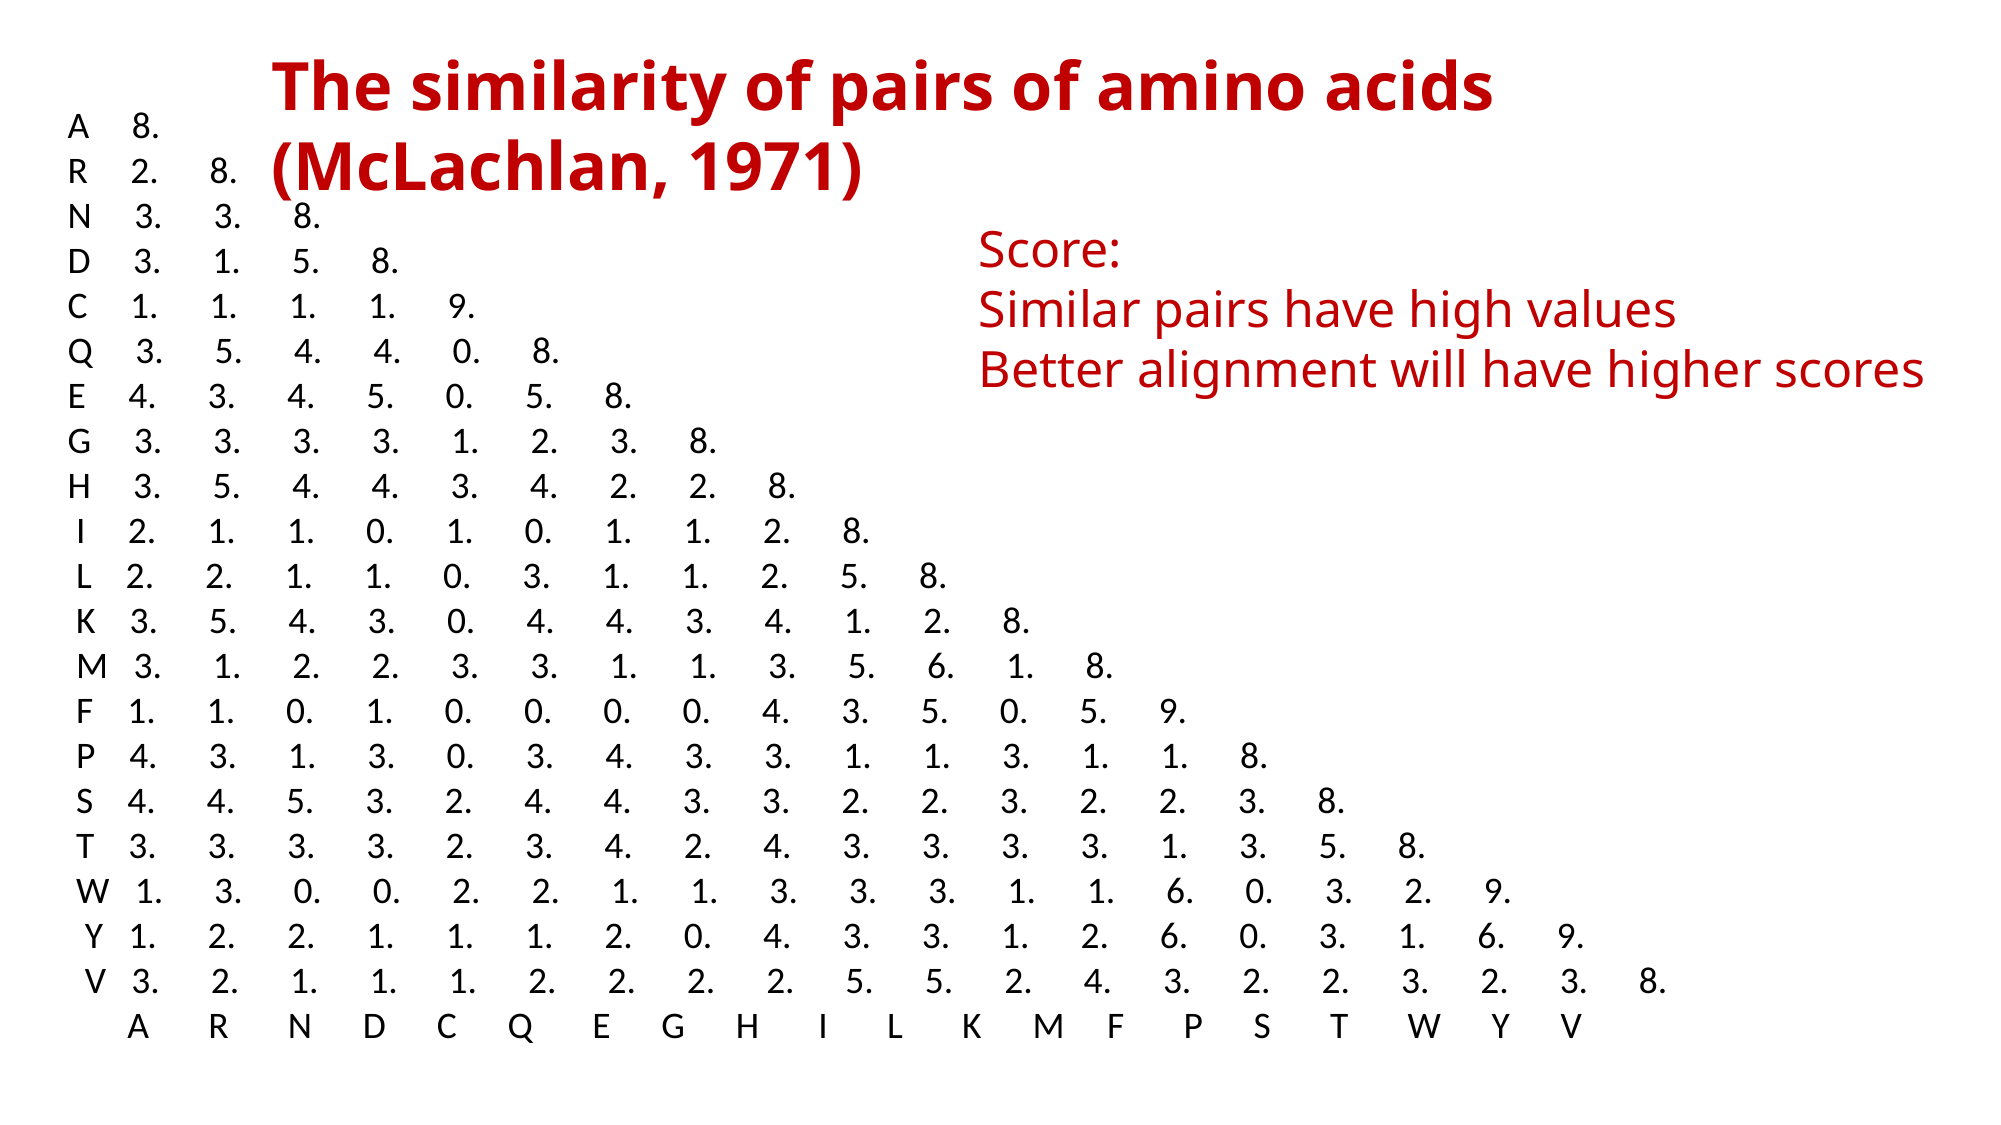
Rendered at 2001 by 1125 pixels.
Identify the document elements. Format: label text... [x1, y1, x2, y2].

text_box Score: Similar pairs have high values Better alignment will have higher scores [964, 209, 1954, 405]
text_box A 8. R 2. 8. N 3. 3. 8. D 3. 1. 5. 8. C 1. 1. 1. 1. 9. Q 3. 5. 4. 4. 0. 8. E 4. 3. 4. 5. 0. 5. 8. G 3. 3. 3. 3. 1. 2. 3. 8. H 3. 5. 4. 4. 3. 4. 2. 2. 8. I 2. 1. 1. 0. 1. 0. 1. 1. 2. 8. L 2. 2. 1. 1. 0. 3. 1. 1. 2. 5. 8. K 3. 5. 4. 3. 0. 4. 4. 3. 4. 1. 2. 8. M 3. 1. 2. 2. 3. 3. 1. 1. 3. 5. 6. 1. 8. F 1. 1. 0. 1. 0. 0. 0. 0. 4. 3. 5. 0. 5. 9. P 4. 3. 1. 3. 0. 3. 4. 3. 3. 1. 1. 3. 1. 1. 8. S 4. 4. 5. 3. 2. 4. 4. 3. 3. 2. 2. 3. 2. 2. 3. 8. T 3. 3. 3. 3. 2. 3. 4. 2. 4. 3. 3. 3. 3. 1. 3. 5. 8. W 1. 3. 0. 0. 2. 2. 1. 1. 3. 3. 3. 1. 1. 6. 0. 3. 2. 9. Y 1. 2. 2. 1. 1. 1. 2. 0. 4. 3. 3. 1. 2. 6. 0. 3. 1. 6. 9. V 3. 2. 1. 1. 1. 2. 2. 2. 2. 5. 5. 2. 4. 3. 2. 2. 3. 2. 3. 8. A R N D C Q E G H I L K M F P S T W Y V [44, 94, 1795, 1054]
text_box The similarity of pairs of amino acids (McLachlan, 1971) [256, 36, 1873, 209]
